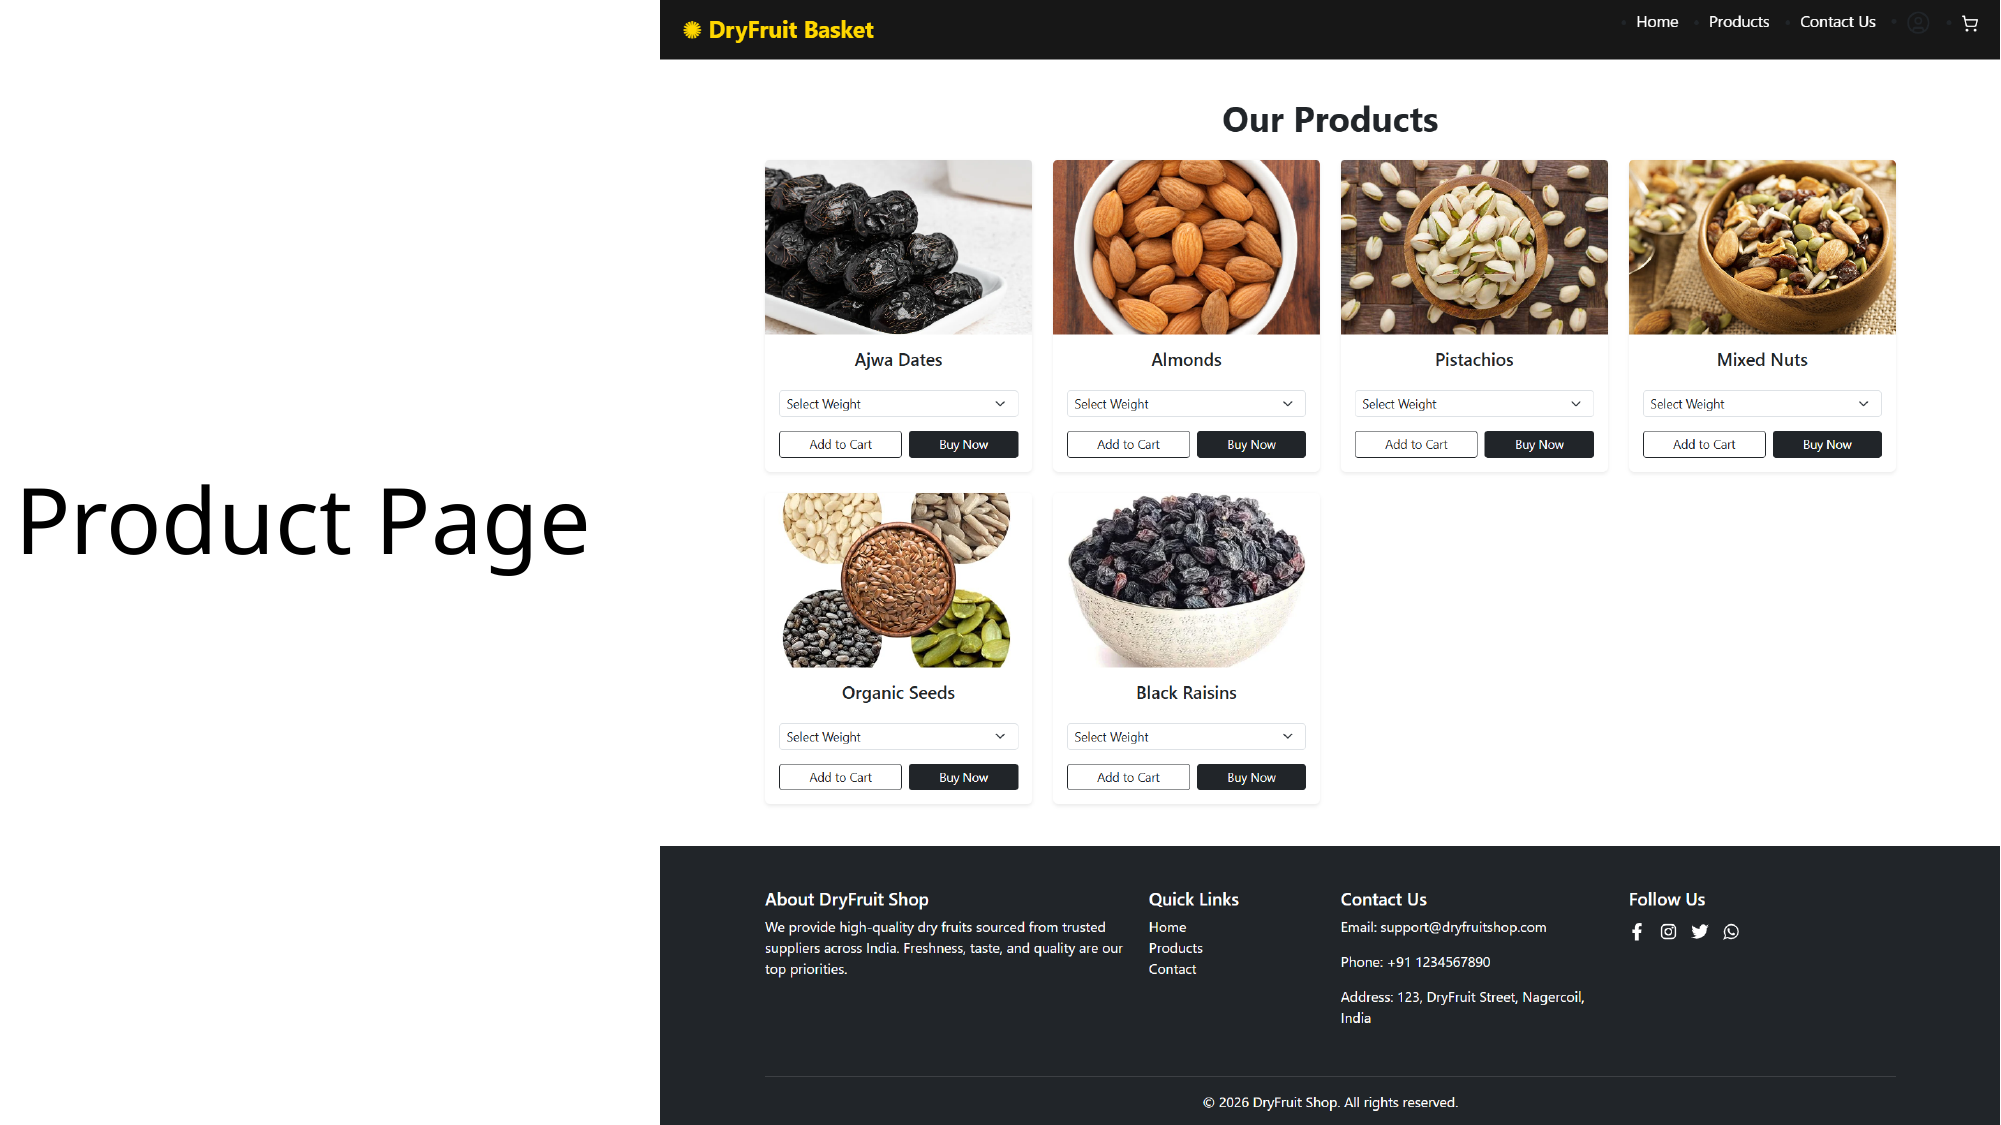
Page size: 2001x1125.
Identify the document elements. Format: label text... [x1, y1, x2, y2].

title Product Page [0, 416, 660, 634]
picture [660, 0, 2000, 1125]
